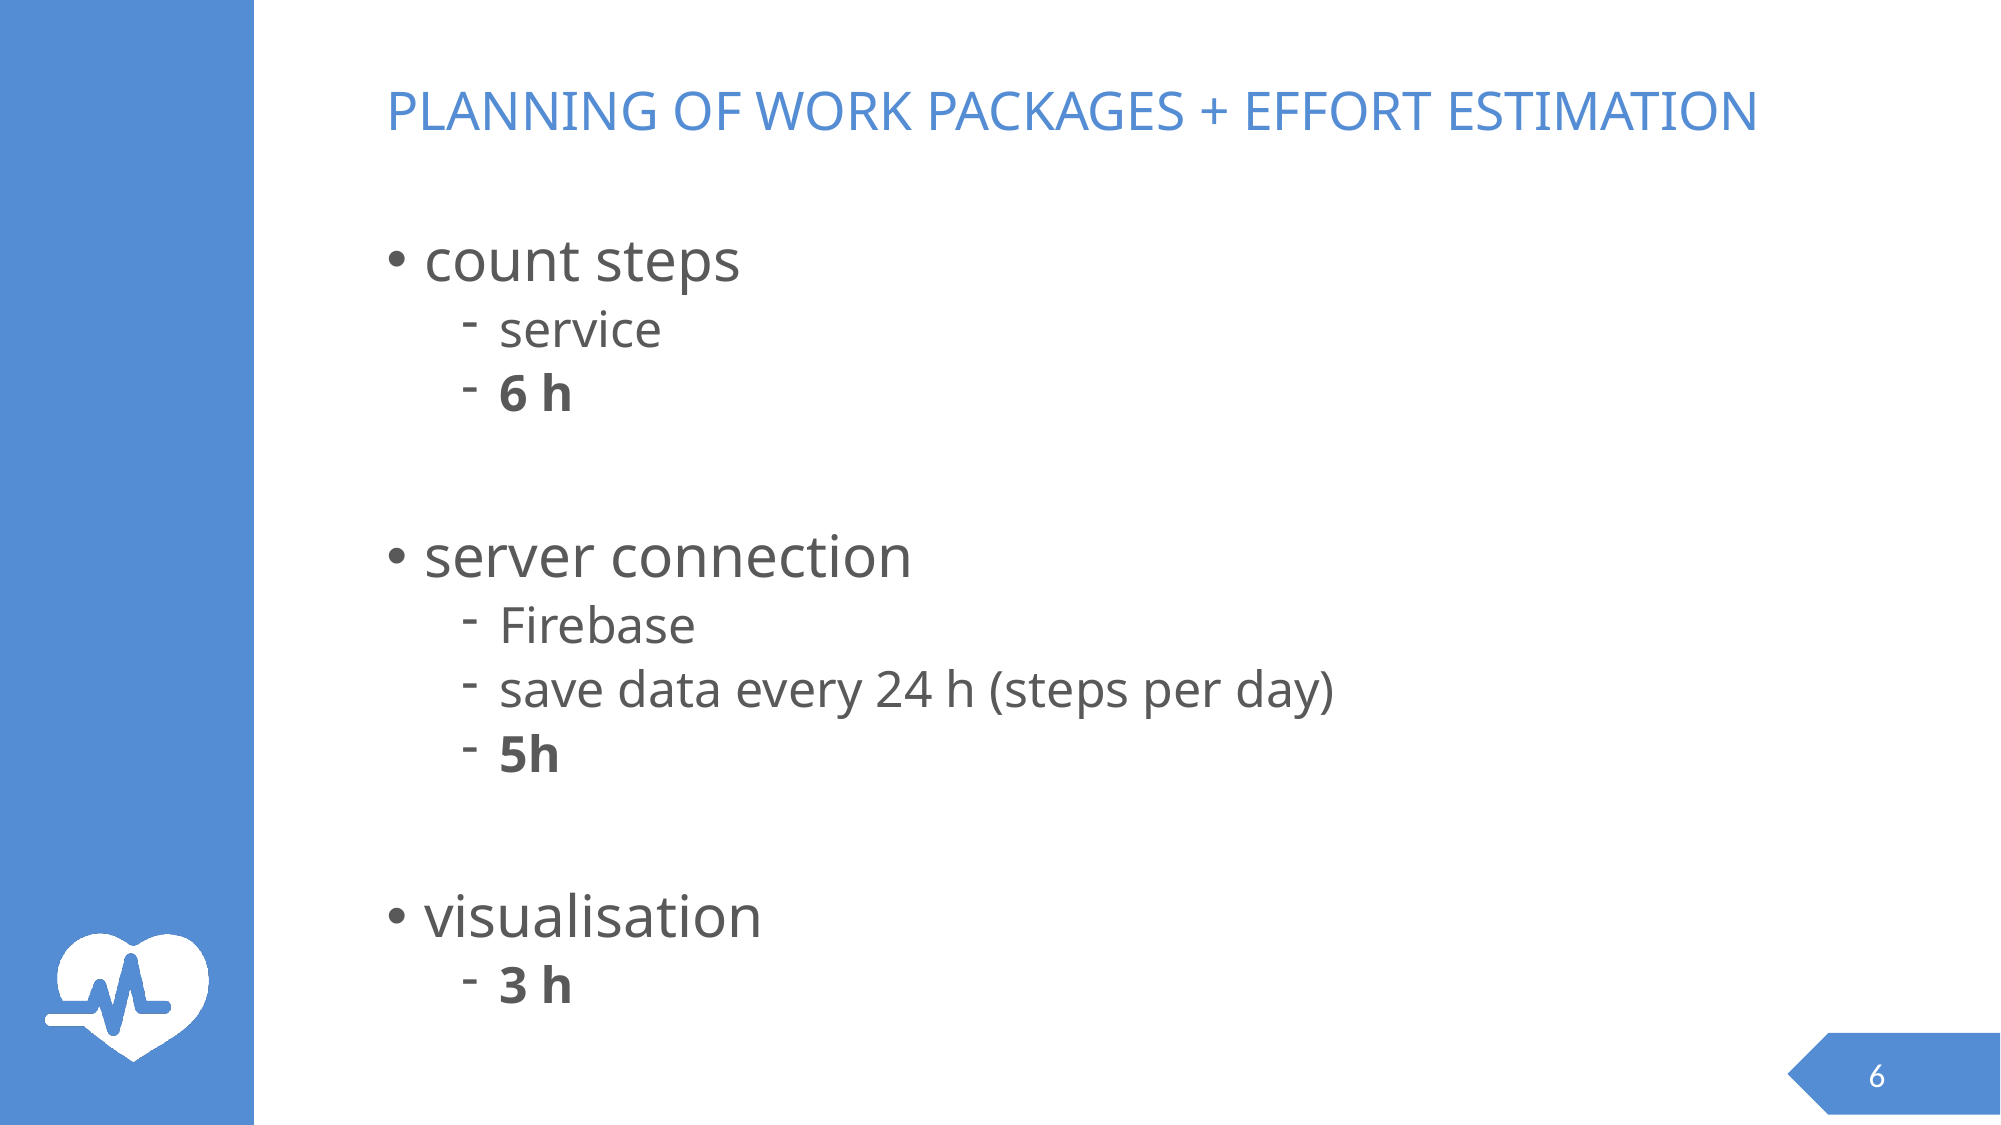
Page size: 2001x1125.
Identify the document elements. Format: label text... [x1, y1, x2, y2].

title planning of work packages + effort estimation [371, 59, 1863, 167]
picture [42, 913, 211, 1082]
list count steps service 6 h server connection Firebase save data every 24 h (steps per day) 5h visualisation 3 h [371, 223, 1863, 1014]
